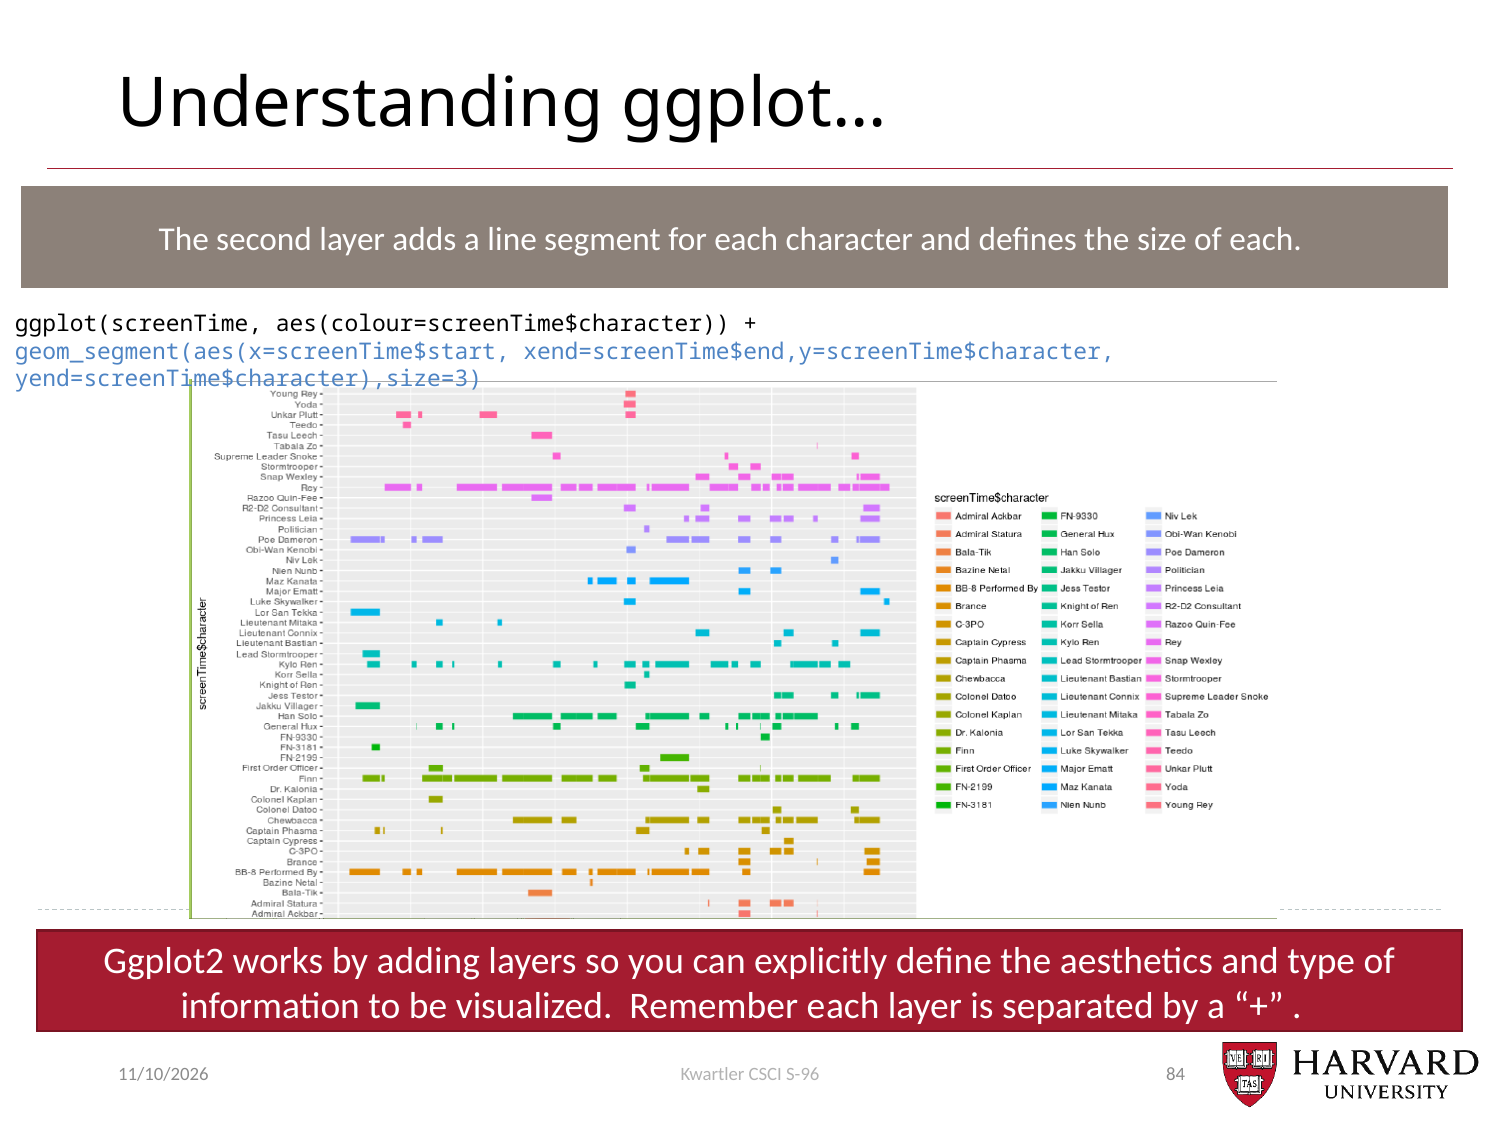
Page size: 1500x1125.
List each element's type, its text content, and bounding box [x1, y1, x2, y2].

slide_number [103, 1042, 441, 1103]
text_box Ggplot2 works by adding layers so you can explicitly define the aesthetics and type of information to be visualized. Remember each layer is separated by a “+” . [36, 929, 1463, 1032]
title Understanding ggplot… [103, 59, 1397, 157]
footer Kwartler CSCI S-96 [496, 1042, 1004, 1103]
picture [1200, 1024, 1500, 1125]
text_box ggplot(screenTime, aes(colour=screenTime$character)) + geom_segment(aes(x=screenTime$start, xend=screenTime$end,y=screenTime$character, yend=screenTime$character),size=3) [0, 301, 1500, 399]
picture [189, 379, 1277, 919]
text_box The second layer adds a line segment for each character and defines the size of each. [21, 186, 1448, 288]
slide_number 84 [1059, 1042, 1200, 1103]
